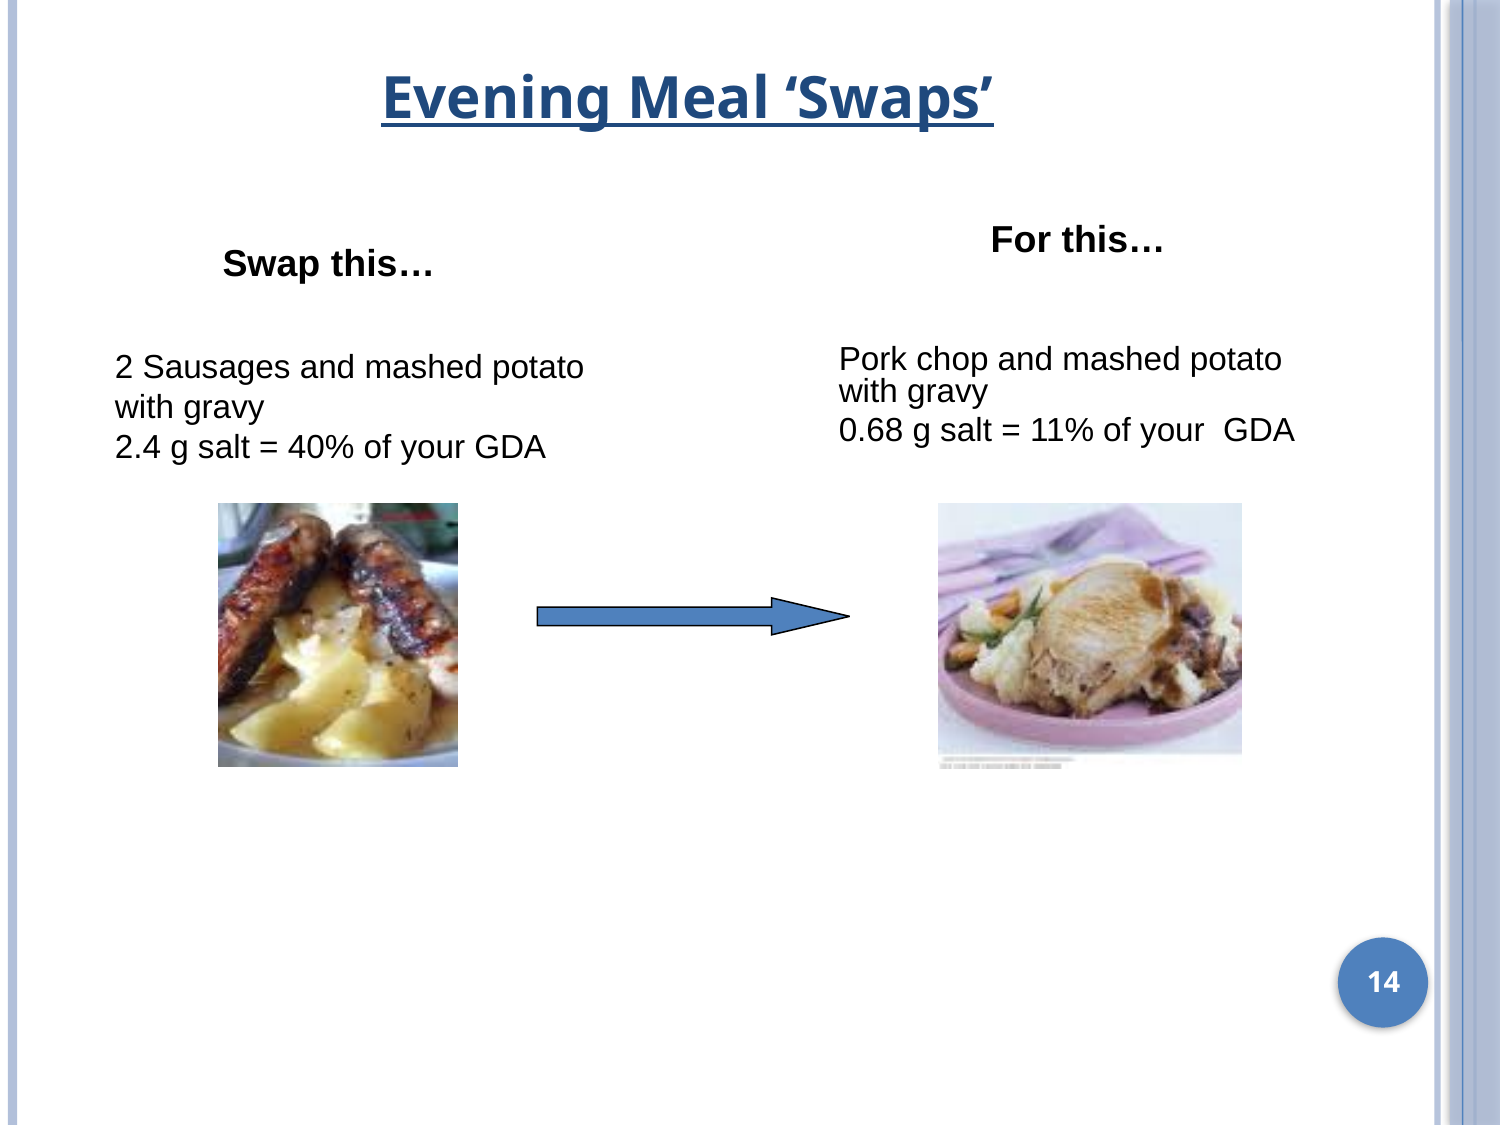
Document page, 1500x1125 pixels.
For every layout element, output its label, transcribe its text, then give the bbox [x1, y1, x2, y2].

text_box 2 Sausages and mashed potato with gravy 2.4 g salt = 40% of your GDA [100, 338, 656, 513]
title Evening Meal ‘Swaps’ [75, 45, 1300, 138]
text_box Pork chop and mashed potato with gravy 0.68 g salt = 11% of your GDA [824, 338, 1312, 494]
picture [217, 502, 458, 767]
text_box [537, 597, 850, 635]
text_box Swap this… [207, 231, 451, 292]
slide_number 14 [1333, 940, 1434, 1026]
text_box For this… [975, 208, 1181, 268]
picture [938, 502, 1242, 770]
